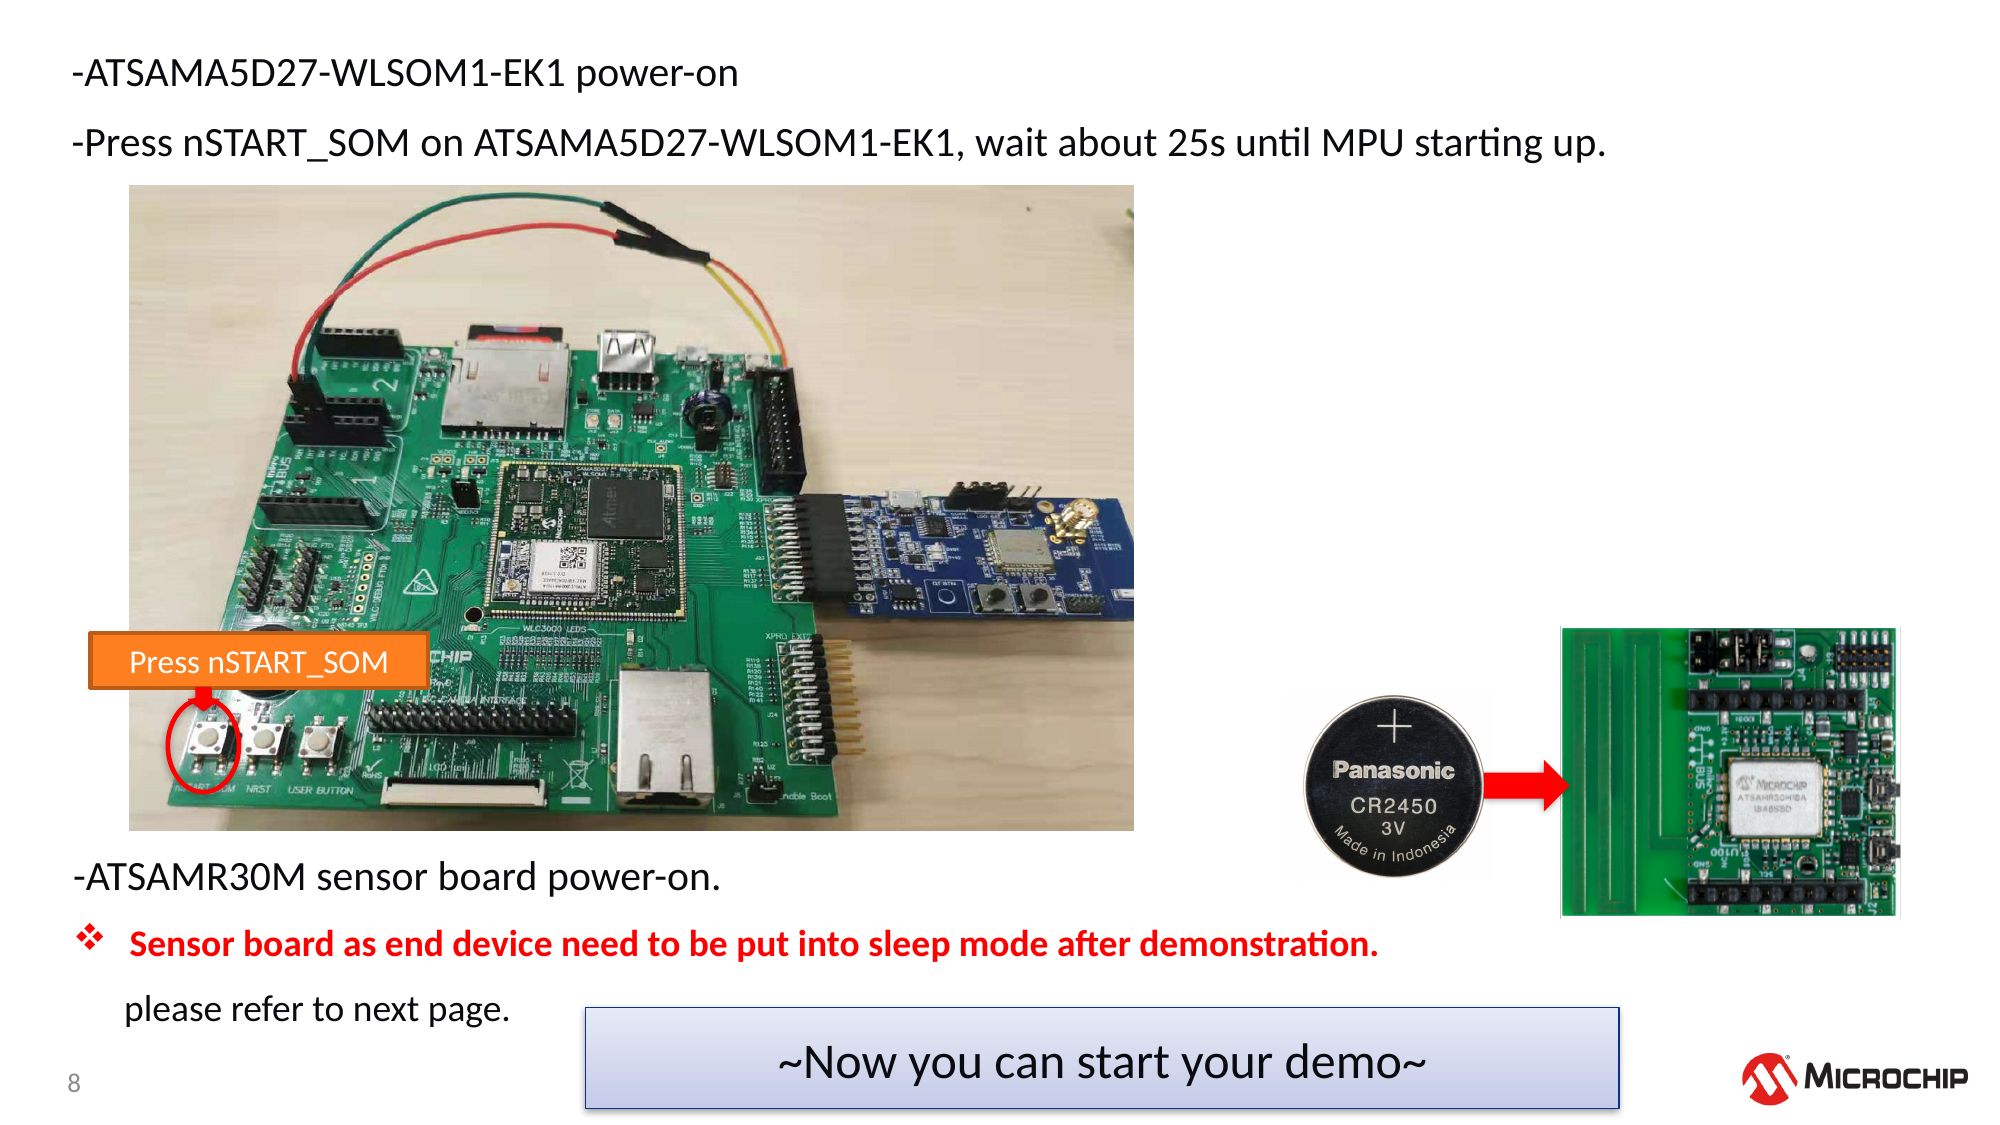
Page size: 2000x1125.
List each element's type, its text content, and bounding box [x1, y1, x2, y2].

text_box -ATSAMR30M sensor board power-on. Sensor board as end device need to be put into sleep mode after demonstration. please refer to next page. [58, 838, 1620, 1107]
picture [1285, 693, 1494, 882]
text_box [90, 184, 1134, 832]
text_box -ATSAMA5D27-WLSOM1-EK1 power-on -Press nSTART_SOM on ATSAMA5D27-WLSOM1-EK1, wait about 25s until MPU starting up. [56, 33, 1869, 173]
text_box [1498, 758, 1554, 813]
slide_number 9 [12, 1052, 102, 1112]
picture [1736, 1049, 1974, 1109]
picture [1560, 626, 1901, 919]
text_box ~Now you can start your demo~ [585, 1007, 1620, 1109]
